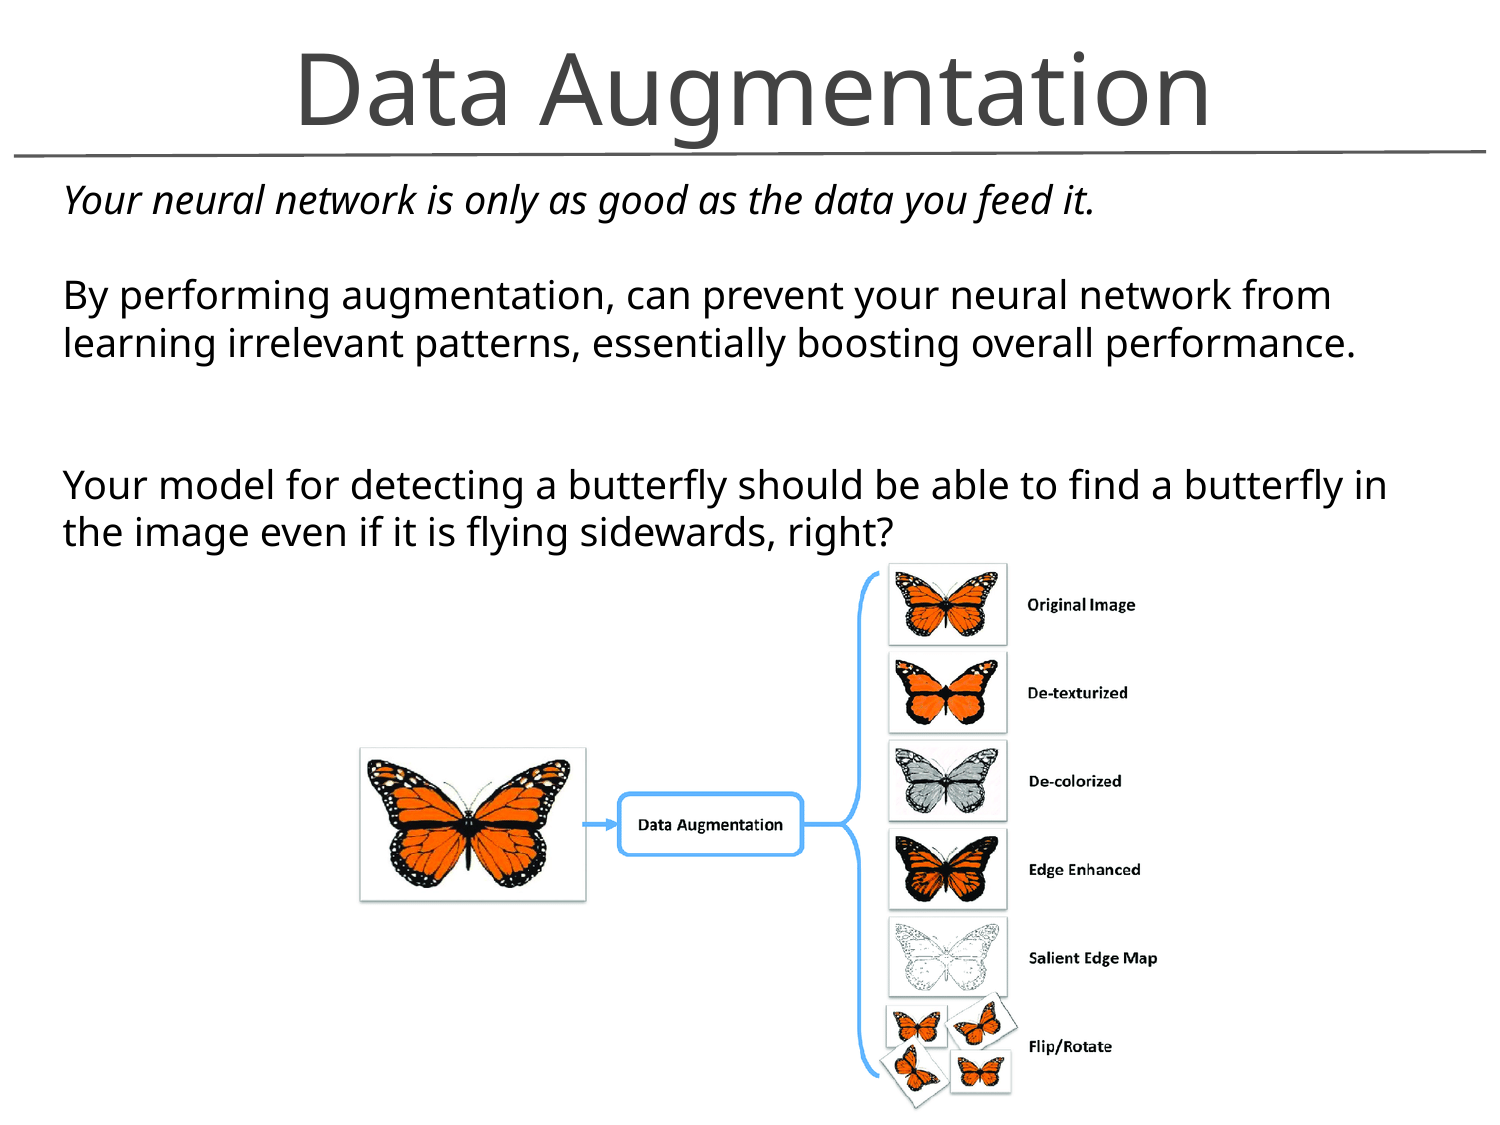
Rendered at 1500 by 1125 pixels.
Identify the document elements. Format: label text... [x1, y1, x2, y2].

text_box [13, 151, 1487, 157]
picture [354, 558, 1158, 1115]
text_box Data Augmentation [21, 27, 1487, 151]
text_box Your neural network is only as good as the data you feed it. By performing augmentation, can prevent your neural network from learning irrelevant patterns, essentially boosting overall performance. Your model for detecting a butterfly should be able to find a butterfly in the image even if it is flying sidewards, right? [47, 165, 1454, 1125]
